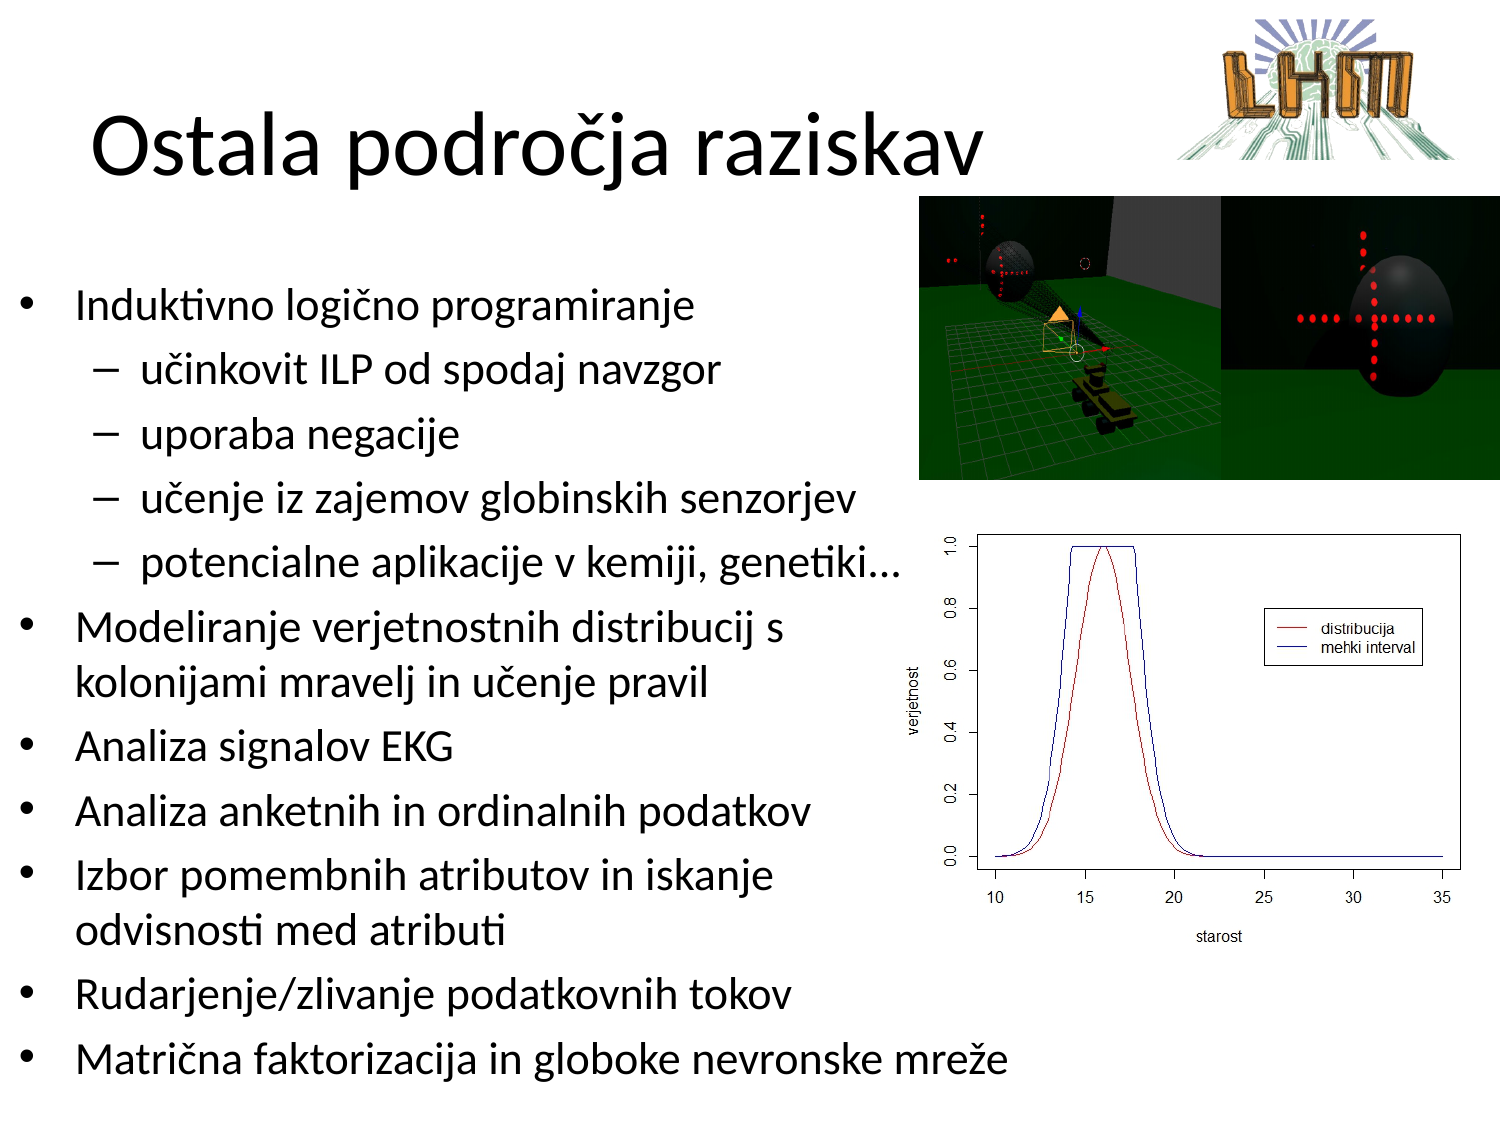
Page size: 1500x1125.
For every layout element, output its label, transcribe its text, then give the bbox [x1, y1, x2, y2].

picture [900, 196, 1500, 965]
list Induktivno logično programiranje učinkovit ILP od spodaj navzgor uporaba negacije učenje iz zajemov globinskih senzorjev potencialne aplikacije v kemiji, genetiki... Modeliranje verjetnostnih distribucij s kolonijami mravelj in učenje pravil Analiza signalov EKG Analiza anketnih in ordinalnih podatkov Izbor pomembnih atributov in iskanje odvisnosti med atributi Rudarjenje/zlivanje podatkovnih tokov Matrična faktorizacija in globoke nevronske mreže [3, 267, 1353, 1094]
picture [1174, 18, 1461, 161]
title Ostala področja raziskav [75, 45, 1425, 233]
